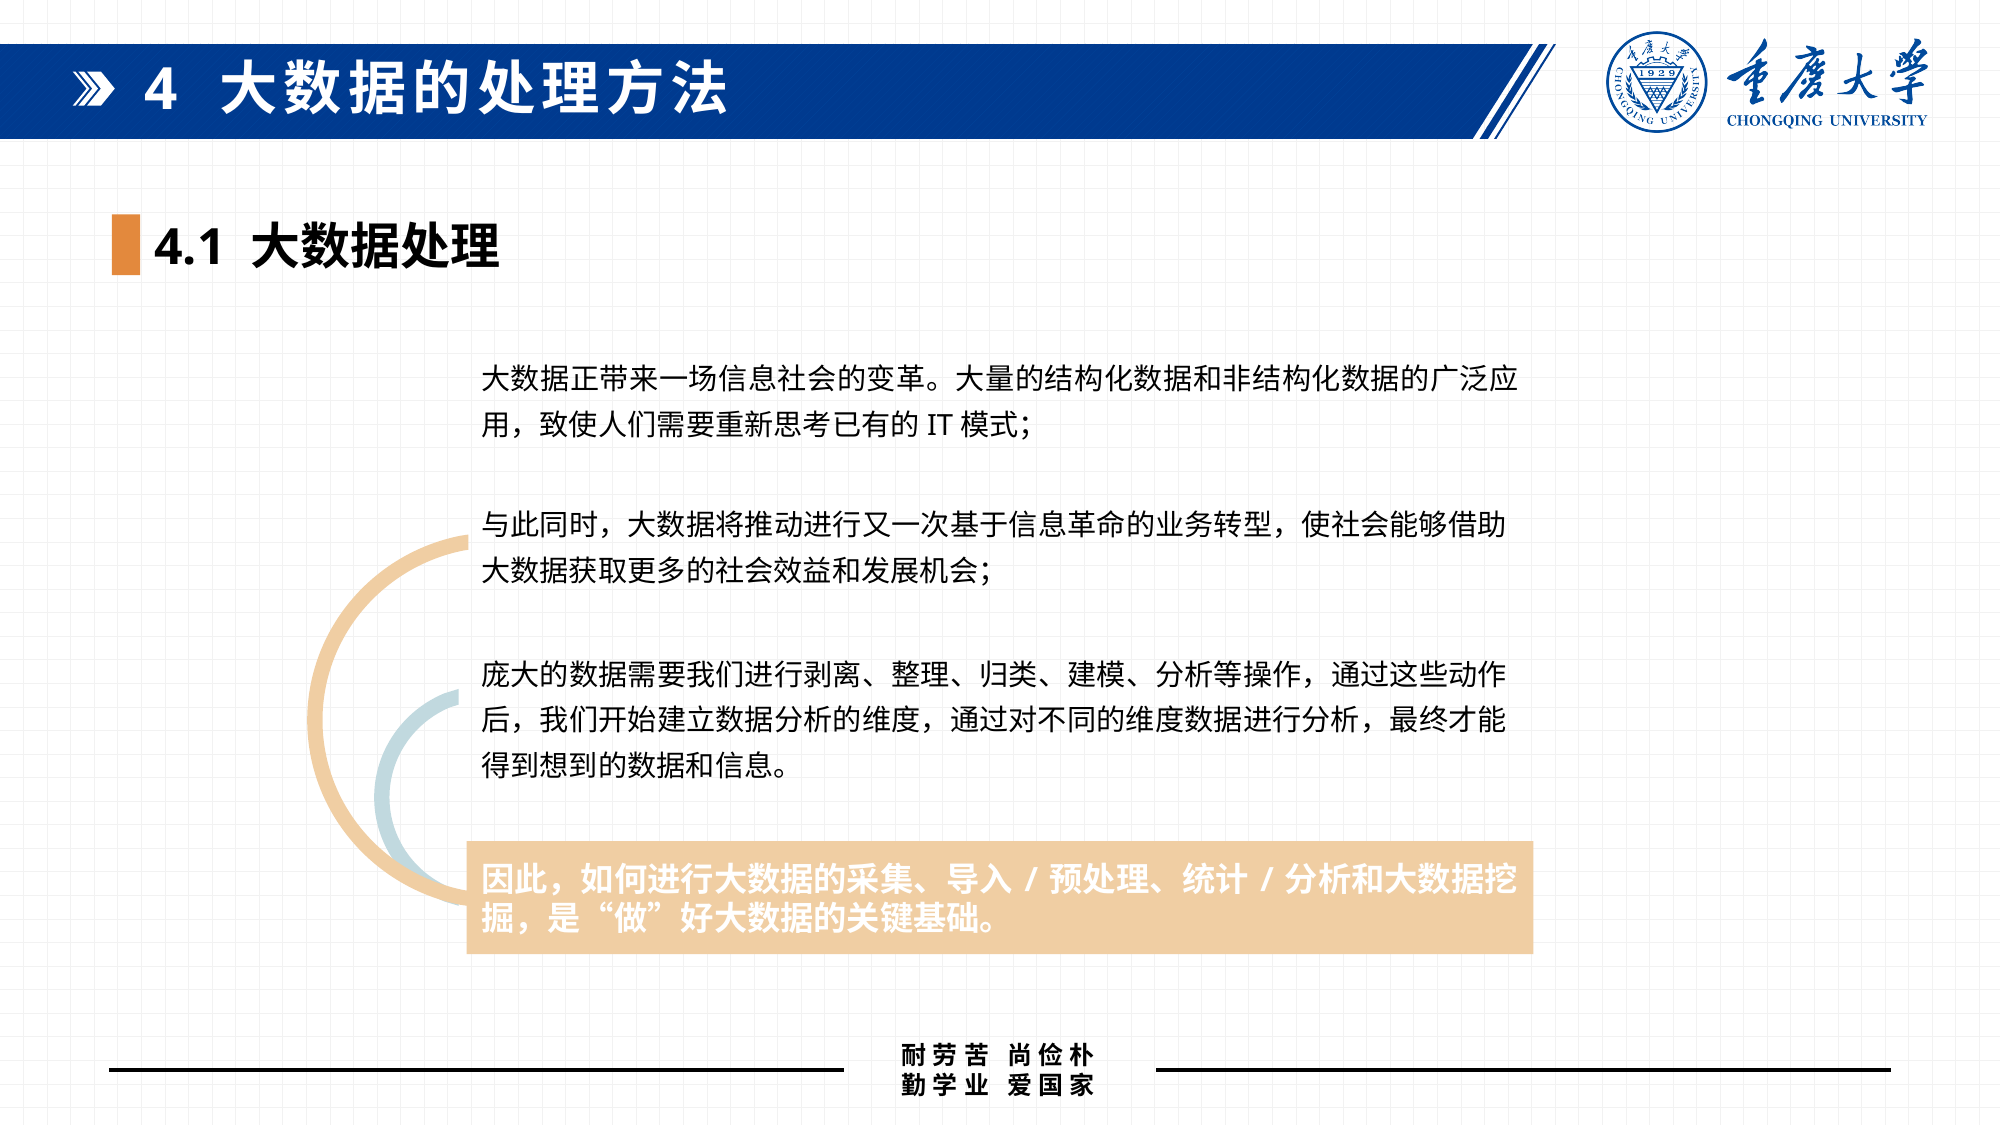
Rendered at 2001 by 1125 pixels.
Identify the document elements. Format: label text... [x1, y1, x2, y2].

text_box 大数据正带来一场信息社会的变革。大量的结构化数据和非结构化数据的广泛应用，致使人们需要重新思考已有的IT模式； [466, 353, 1534, 438]
text_box 庞大的数据需要我们进行剥离、整理、归类、建模、分析等操作，通过这些动作后，我们开始建立数据分析的维度，通过对不同的维度数据进行分析，最终才能得到想到的数据和信息。 [466, 598, 1522, 830]
text_box [374, 688, 459, 883]
text_box 与此同时，大数据将推动进行又一次基于信息革命的业务转型，使社会能够借助大数据获取更多的社会效益和发展机会； [466, 437, 1522, 598]
list 4 大数据的处理方法 [108, 51, 1356, 136]
text_box 因此，如何进行大数据的采集、导入/预处理、统计/分析和大数据挖掘，是“做”好大数据的关键基础。 [466, 841, 1534, 955]
picture [1606, 31, 1928, 133]
list 4.1 大数据处理 [139, 213, 1891, 275]
text_box [307, 534, 466, 906]
